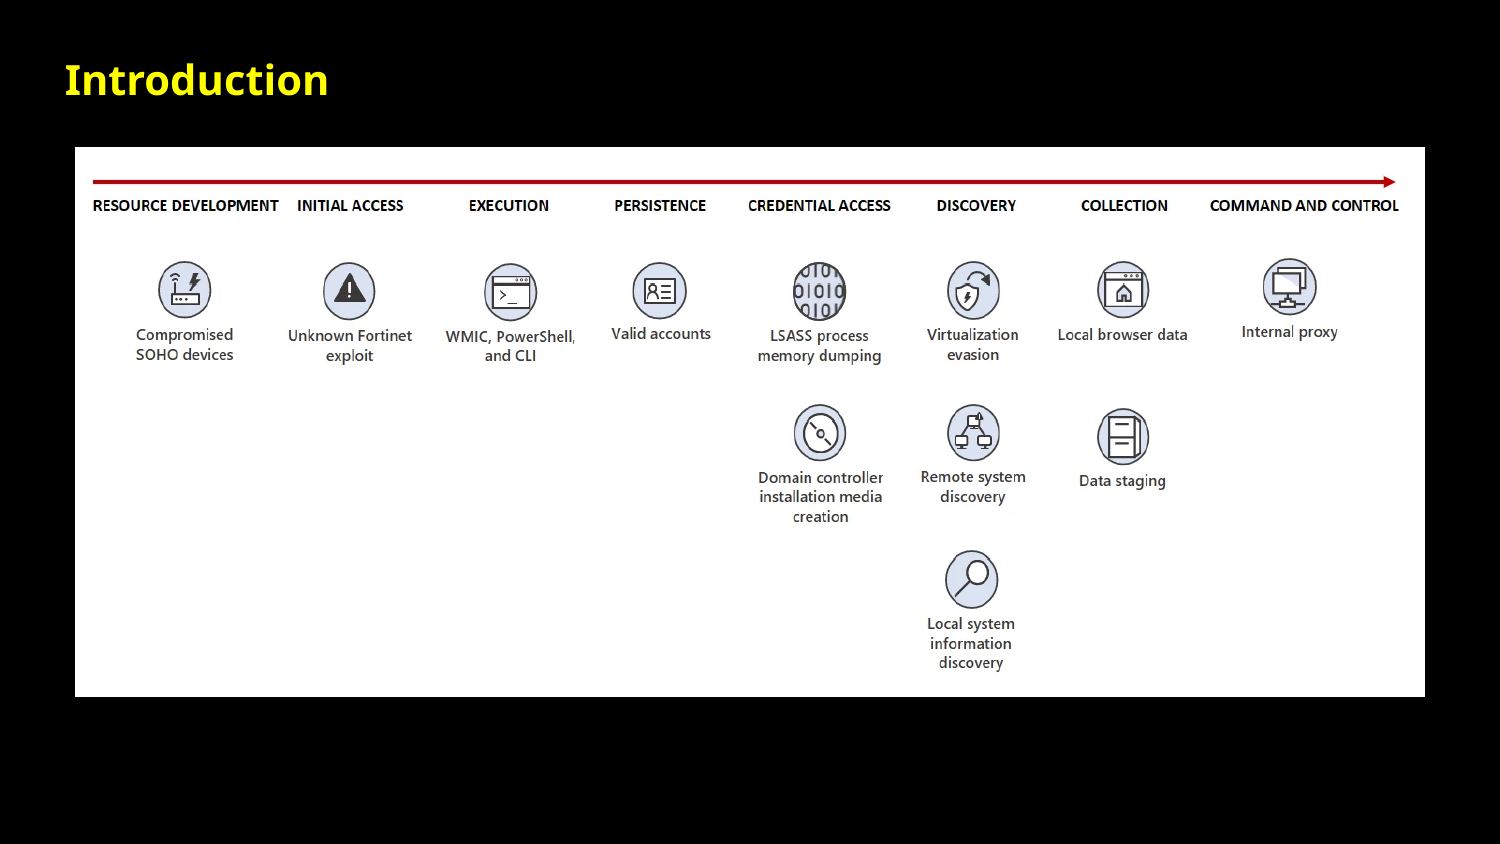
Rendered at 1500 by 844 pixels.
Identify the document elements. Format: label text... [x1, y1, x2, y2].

picture [75, 147, 1425, 697]
title Introduction [49, 38, 1448, 143]
